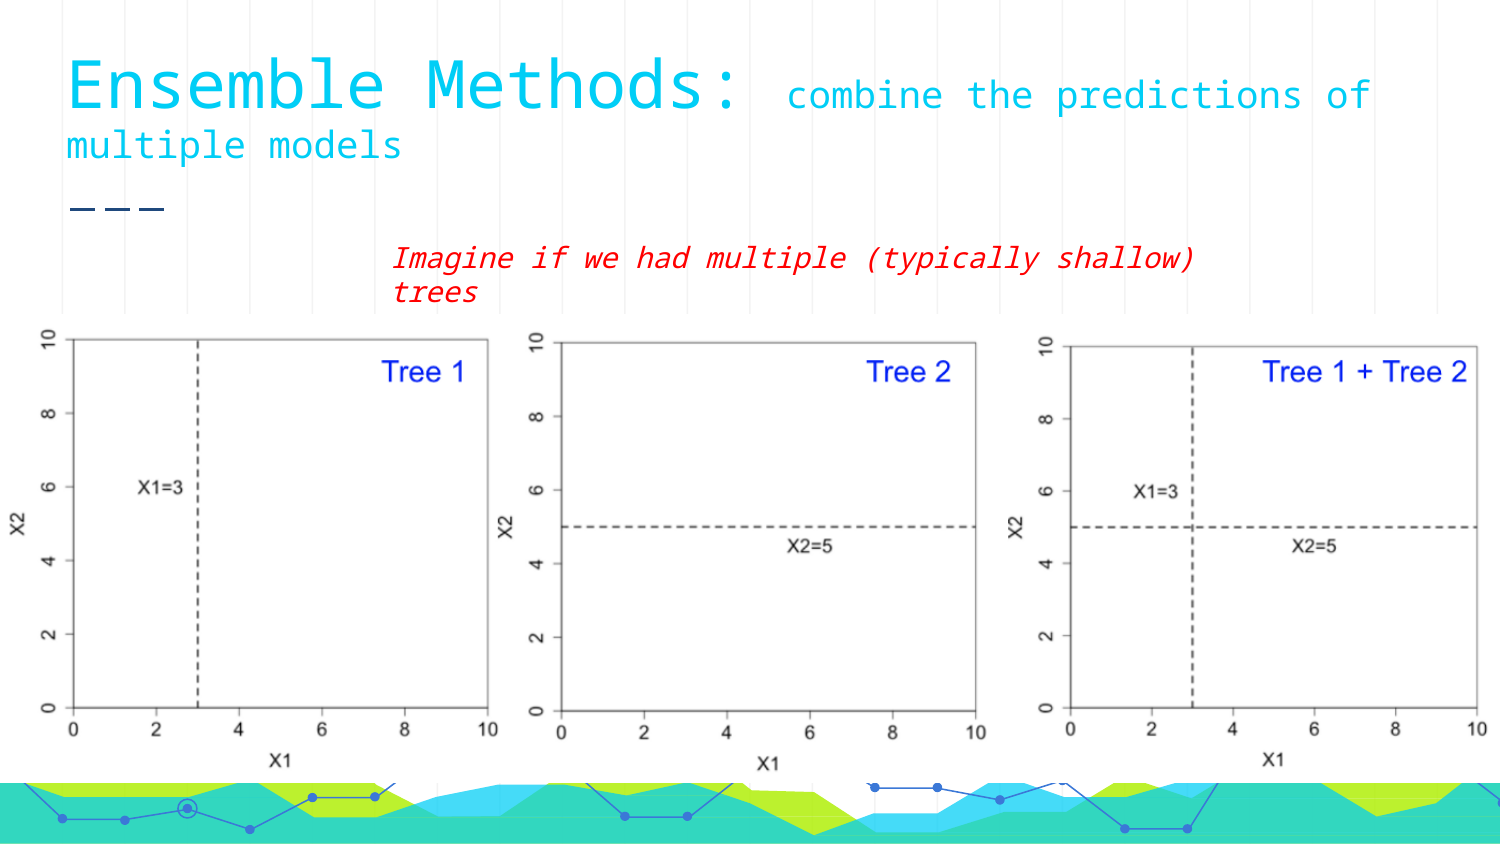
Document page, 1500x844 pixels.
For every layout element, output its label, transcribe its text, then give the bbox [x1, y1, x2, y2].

title Ensemble Methods: combine the predictions of multiple models [51, 61, 1449, 182]
picture [0, 314, 1500, 783]
text_box Imagine if we had multiple (typically shallow) trees [374, 231, 1213, 312]
